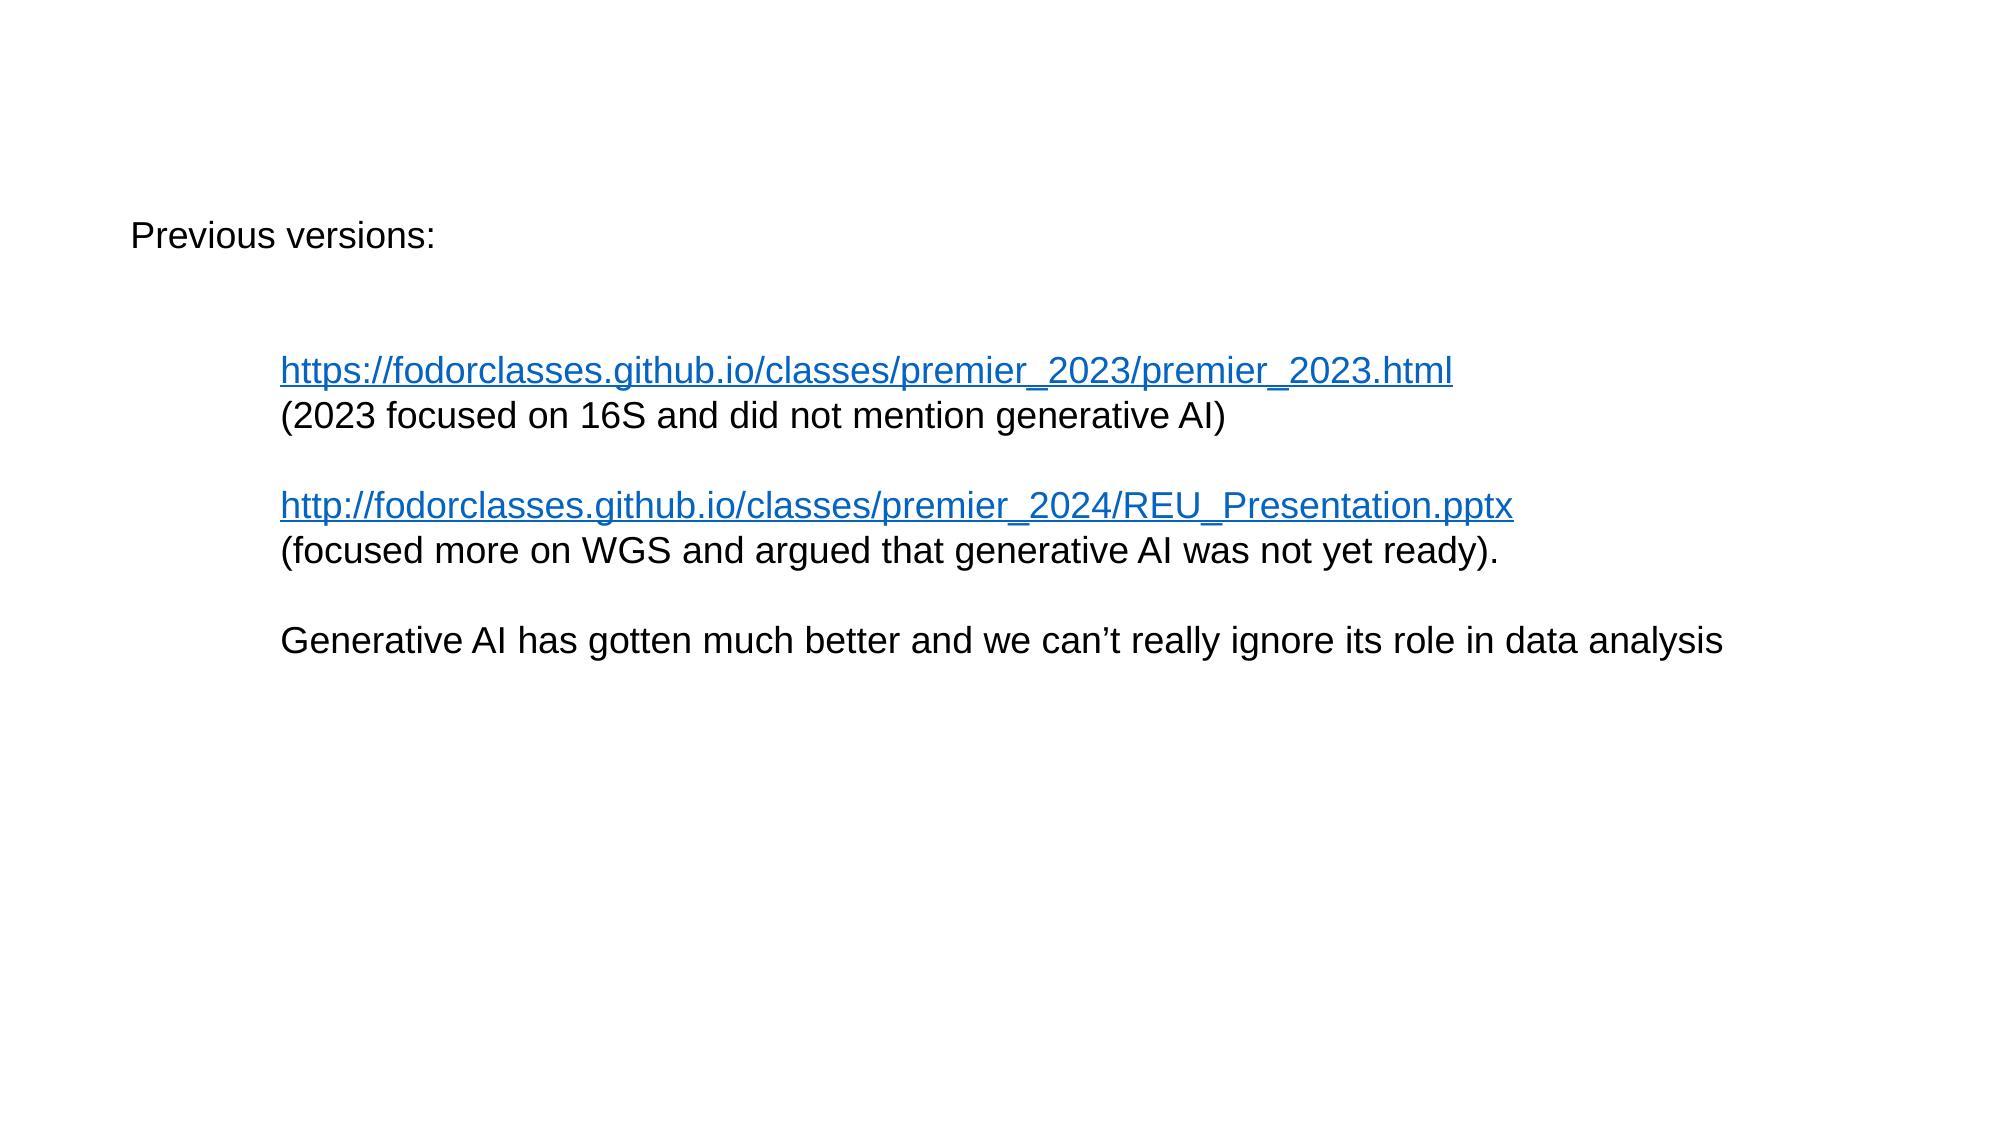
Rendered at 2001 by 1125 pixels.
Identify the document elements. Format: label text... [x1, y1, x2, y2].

text_box Previous versions: https://fodorclasses.github.io/classes/premier_2023/premier_2023.html (2023 focused on 16S and did not mention generative AI) http://fodorclasses.github.io/classes/premier_2024/REU_Presentation.pptx (focused more on WGS and argued that generative AI was not yet ready). Generative AI has gotten much better and we can’t really ignore its role in data analysis [115, 203, 1740, 668]
